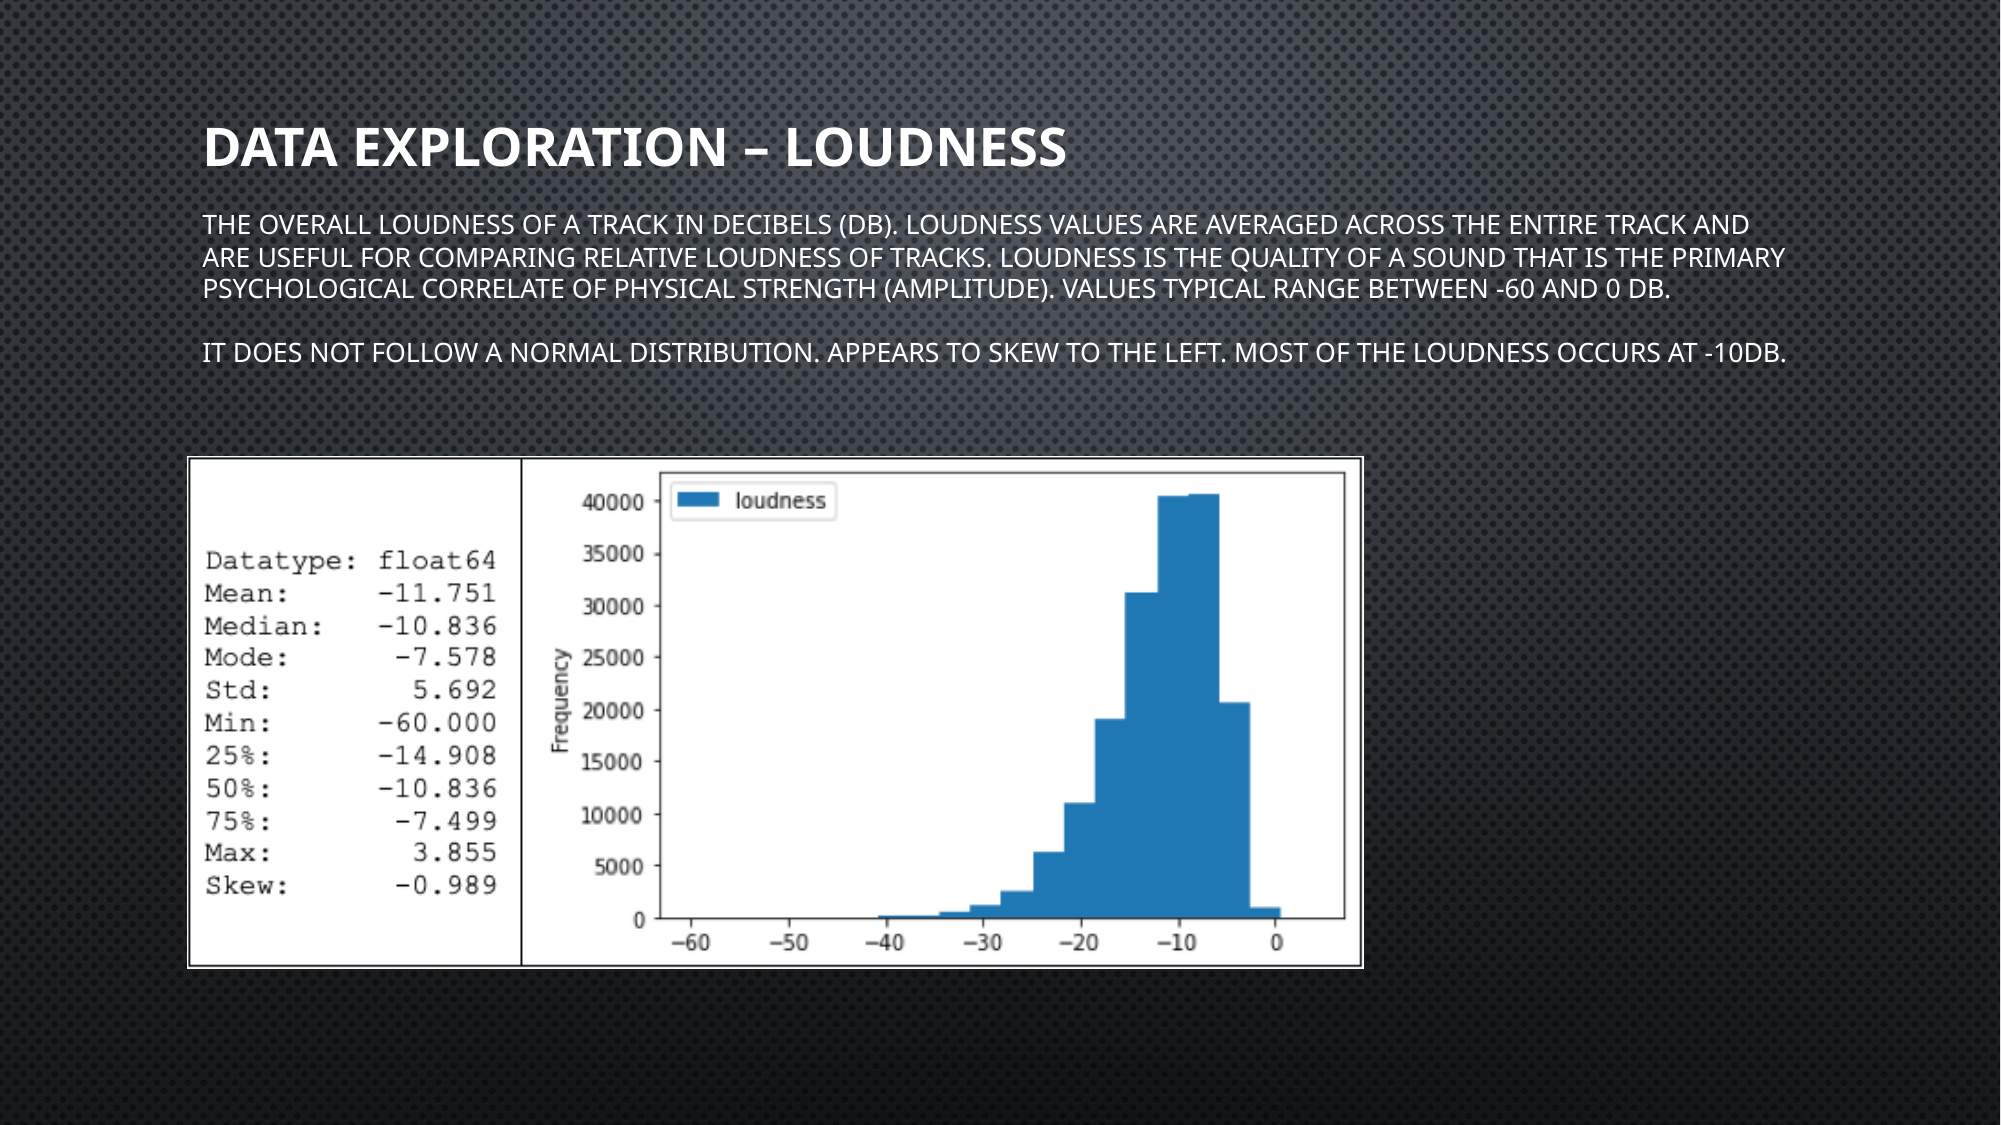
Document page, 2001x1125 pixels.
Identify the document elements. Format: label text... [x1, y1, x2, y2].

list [186, 455, 1364, 969]
title Data Exploration – Loudness The overall loudness of a track in decibels (db). Loudness values are averaged across the entire track and are useful for comparing relative loudness of tracks. Loudness is the quality of a sound that is the primary psychological correlate of physical strength (amplitude). Values typical range between -60 and 0 db. It Does not follow a normal distribution. Appears to skew to the left. Most of the loudness occurs at -10db. [187, 99, 1813, 413]
